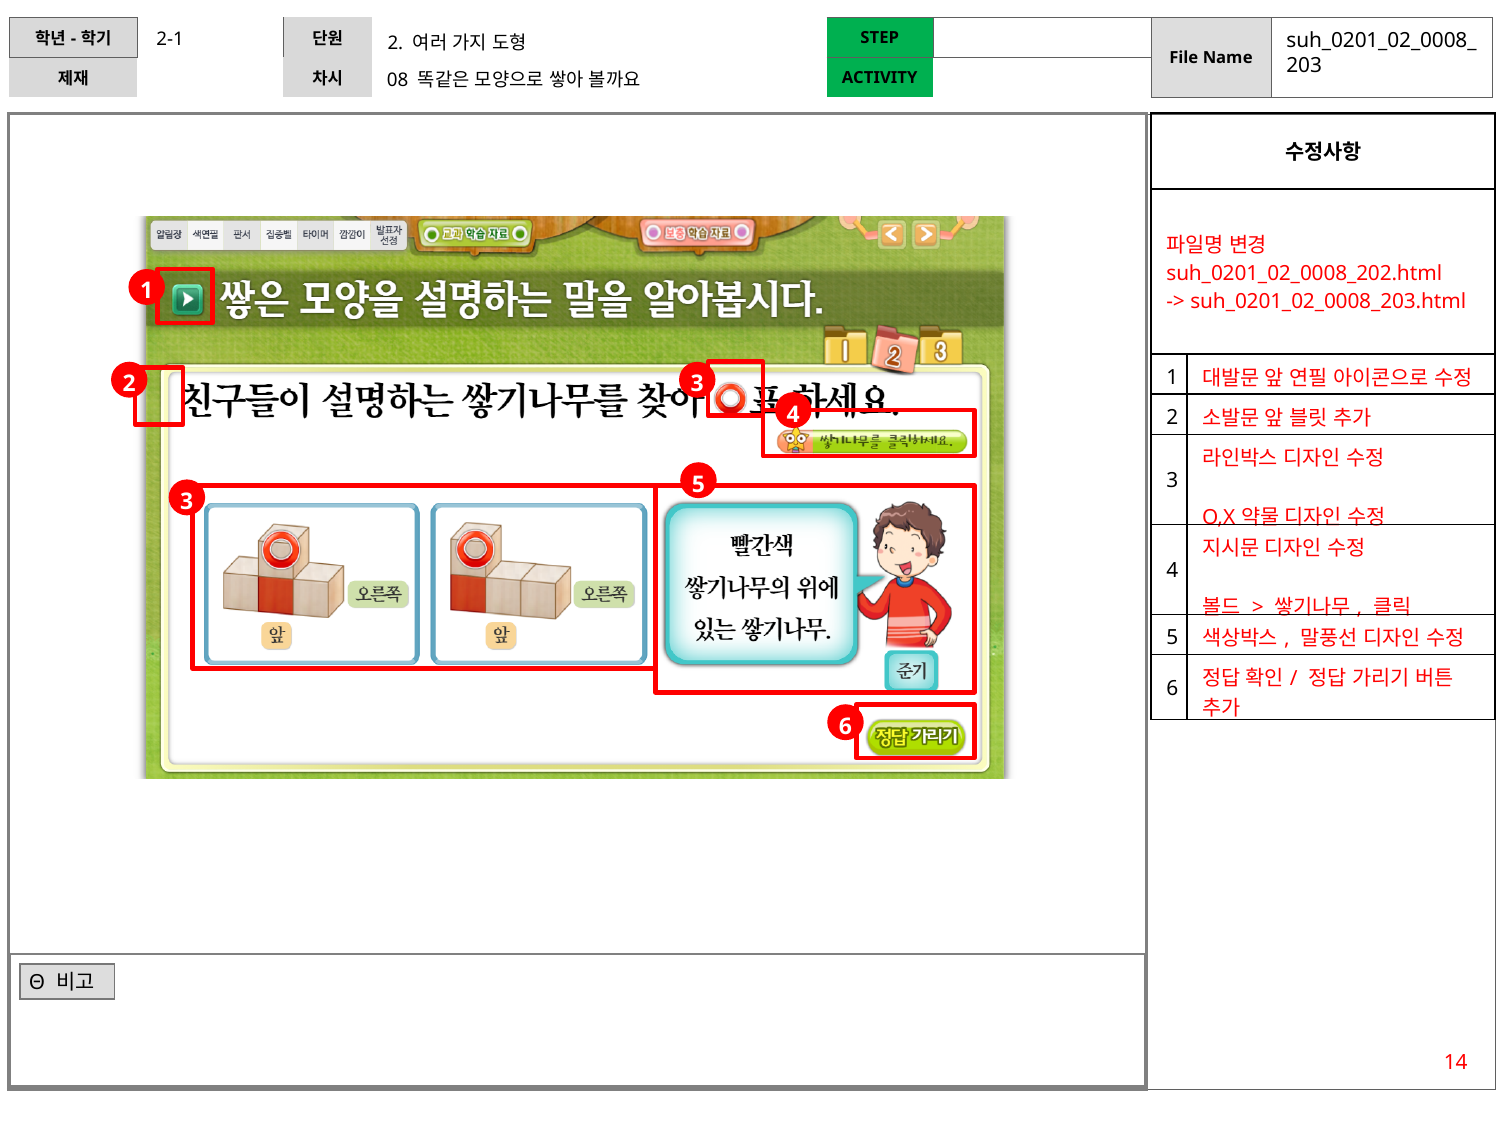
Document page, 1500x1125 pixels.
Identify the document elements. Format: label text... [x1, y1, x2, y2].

table_cell 라인박스 디자인 수정 O,X약물 디자인 수정 [1188, 435, 1494, 524]
text_box 2-1 [141, 18, 284, 55]
table_cell 1 [1152, 355, 1186, 393]
table_cell 지시문 디자인 수정 볼드 > 쌓기나무, 클릭 [1188, 525, 1494, 614]
text_box 2. 여러 가지 도형 [372, 23, 828, 48]
table_cell 파일명 변경 suh_0201_02_0008_202.html -> suh_0201_02_0008_203.html [1152, 190, 1494, 353]
table_cell 6 [1152, 655, 1186, 719]
text_box 08 똑같은 모양으로 쌓아 볼까요 [372, 60, 821, 96]
table_cell 소발문 앞 블릿 추가 [1188, 395, 1494, 434]
table_cell 4 [1152, 525, 1186, 614]
table_cell 2 [1152, 395, 1186, 434]
picture [17, 215, 1132, 779]
table_cell 대발문 앞 연필 아이콘으로 수정 [1188, 355, 1494, 393]
table_cell 3 [1152, 435, 1186, 524]
text_box suh_0201_02_0008_203 [1271, 18, 1500, 84]
table_header 수정사항 [1152, 114, 1494, 188]
table_cell 5 [1152, 615, 1186, 654]
table_cell 색상박스, 말풍선 디자인 수정 [1188, 615, 1494, 654]
table_cell 정답 확인/ 정답 가리기 버튼 추가 [1188, 655, 1494, 719]
